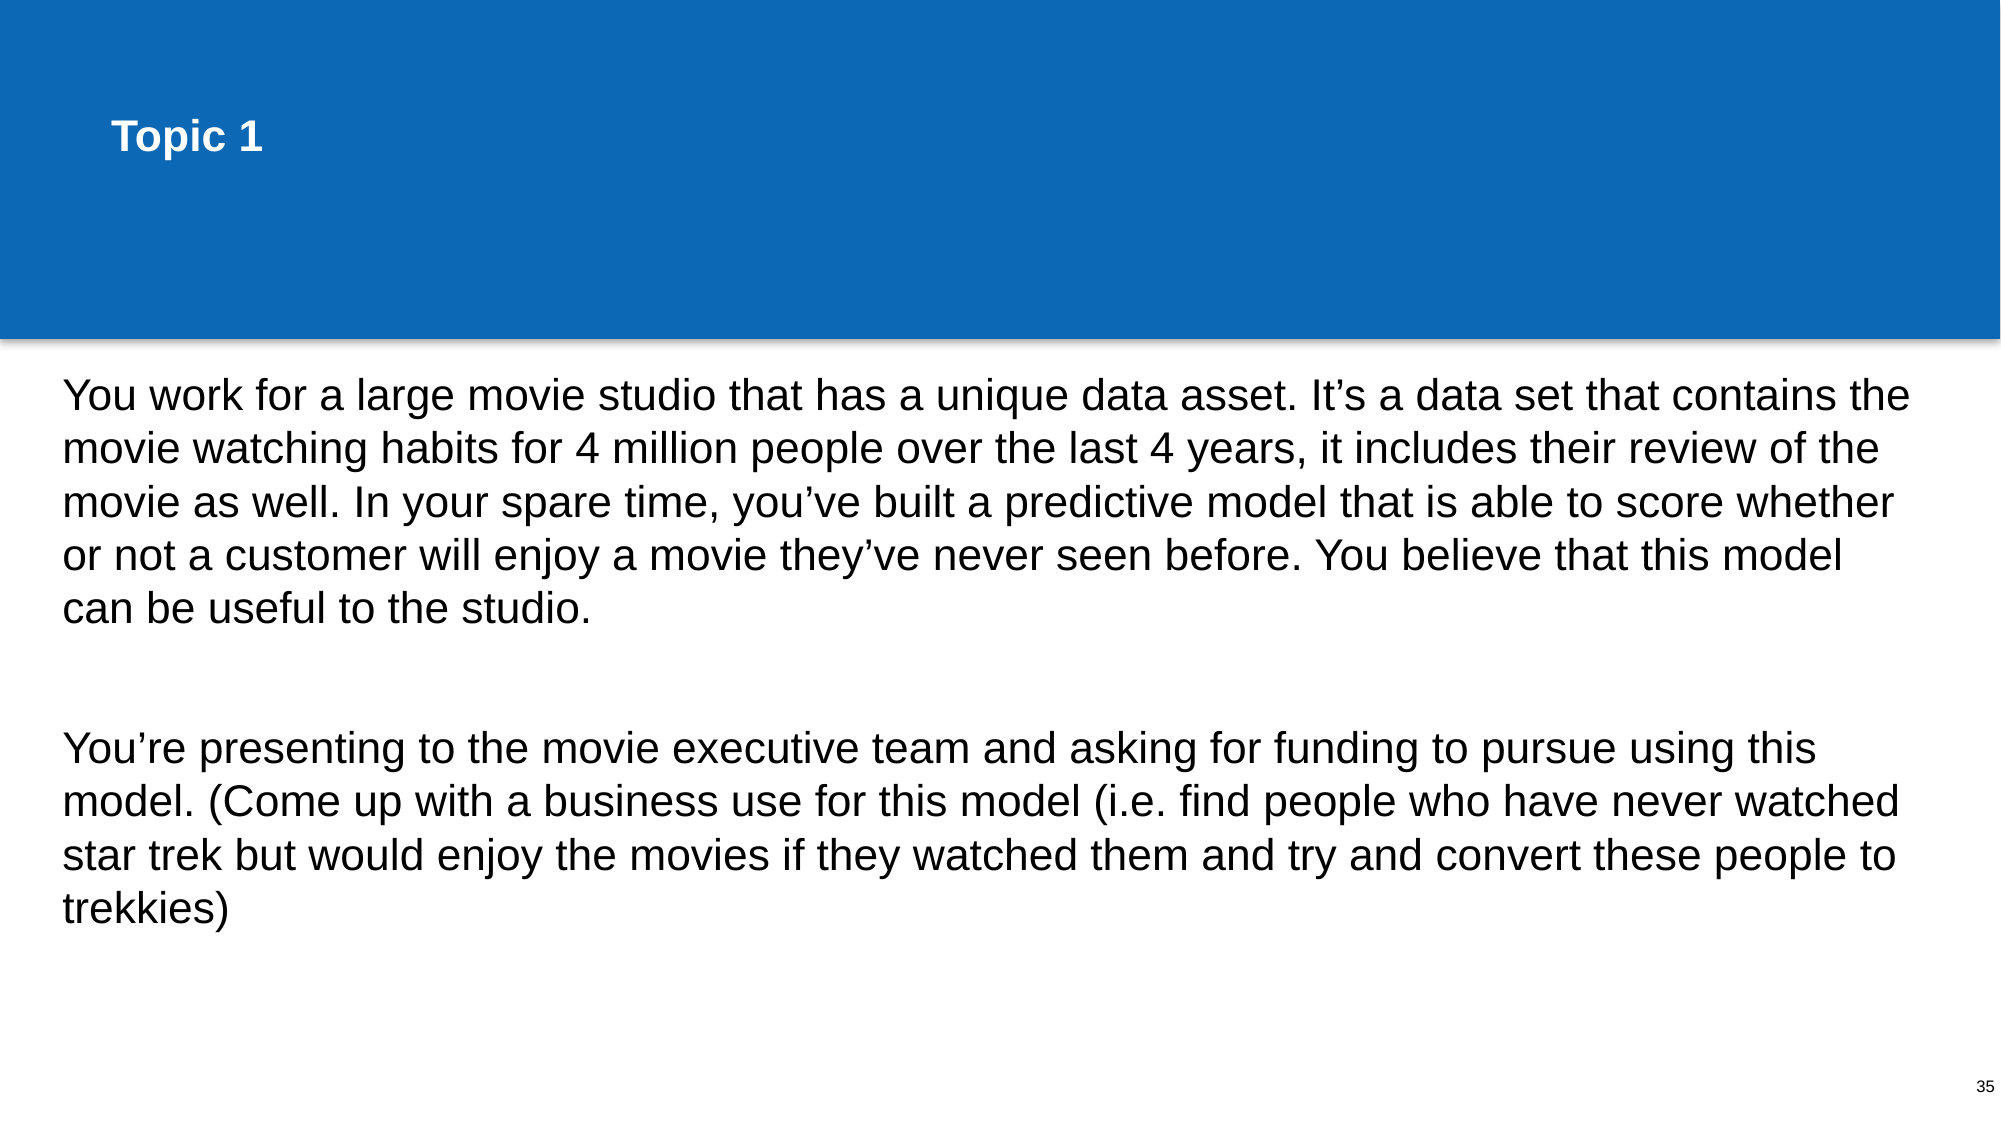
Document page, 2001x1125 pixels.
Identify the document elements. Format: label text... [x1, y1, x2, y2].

text_box You work for a large movie studio that has a unique data asset. It’s a data set that contains the movie watching habits for 4 million people over the last 4 years, it includes their review of the movie as well. In your spare time, you’ve built a predictive model that is able to score whether or not a customer will enjoy a movie they’ve never seen before. You believe that this model can be useful to the studio. You’re presenting to the movie executive team and asking for funding to pursue using this model. (Come up with a business use for this model (i.e. find people who have never watched star trek but would enjoy the movies if they watched them and try and convert these people to trekkies) [46, 358, 1930, 893]
title Topic 1 [96, 99, 1666, 169]
